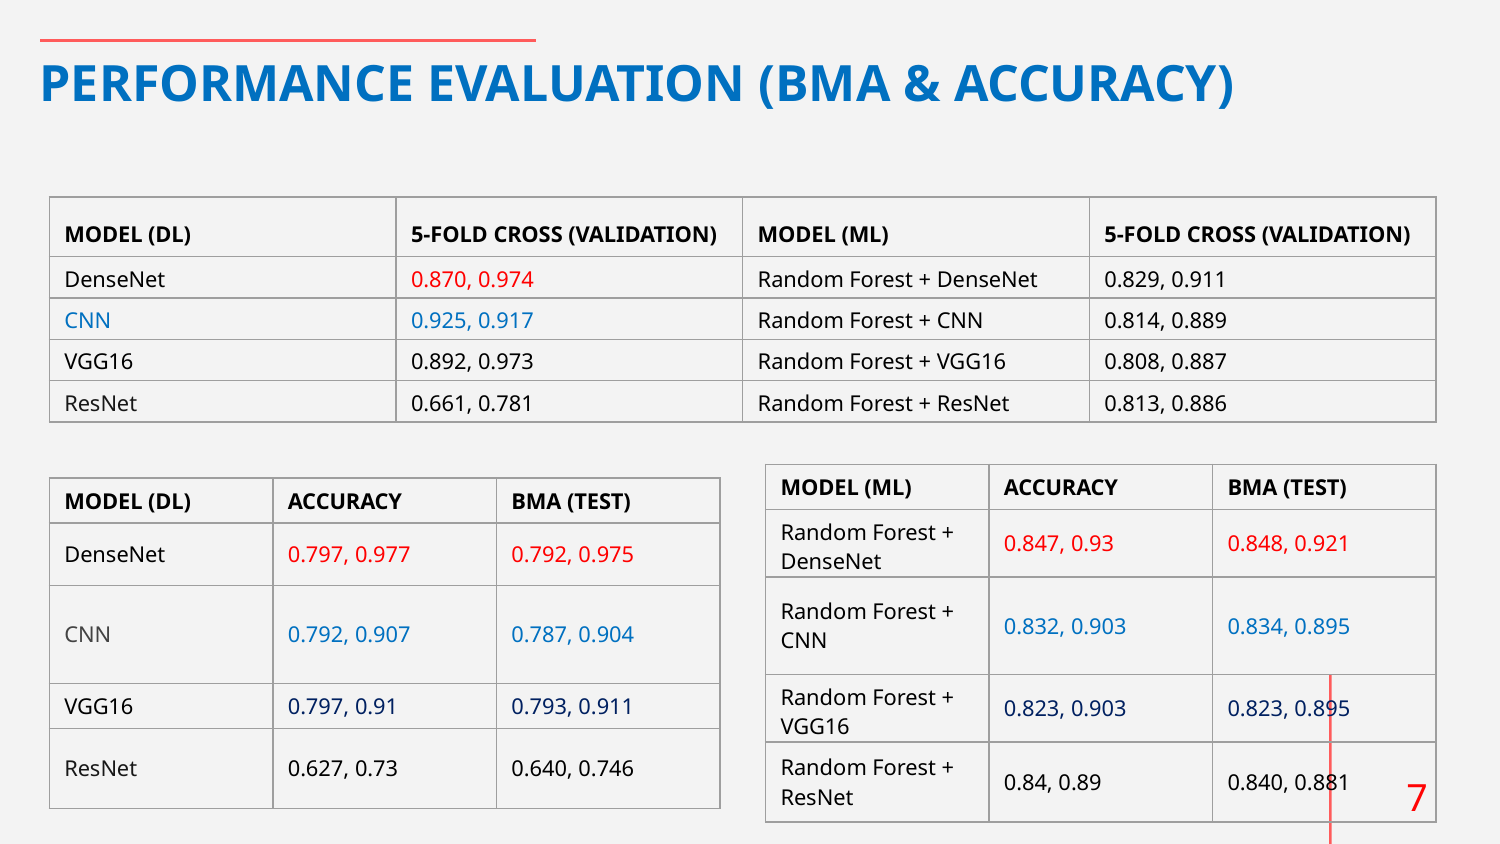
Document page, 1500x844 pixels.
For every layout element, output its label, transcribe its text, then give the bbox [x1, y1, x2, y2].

table_cell 0.870, 0.974 [397, 257, 742, 297]
table_header MODEL (DL) [50, 479, 272, 522]
table_header MODEL (ML) [766, 465, 988, 509]
table_cell 0.797, 0.977 [274, 524, 496, 585]
table_cell Random Forest + ResNet [743, 381, 1089, 421]
table_header 5-FOLD CROSS (VALIDATION) [1090, 198, 1435, 256]
table_header 5-FOLD CROSS (VALIDATION) [397, 198, 742, 256]
table_header MODEL (ML) [743, 198, 1089, 256]
table_cell CNN [50, 299, 395, 339]
table_cell 0.847, 0.93 [990, 510, 1212, 576]
table_cell 0.832, 0.903 [990, 578, 1212, 674]
table_cell VGG16 [50, 684, 272, 728]
table_cell 0.792, 0.907 [274, 586, 496, 683]
table_cell 0.808, 0.887 [1090, 340, 1435, 380]
table_cell 0.829, 0.911 [1090, 257, 1435, 297]
title PERFORMANCE EVALUATION (BMA & ACCURACY) [24, 36, 1287, 114]
table_header MODEL (DL) [50, 198, 395, 256]
table_cell 0.848, 0.921 [1213, 510, 1435, 576]
table_cell ResNet [50, 729, 272, 808]
table_cell Random Forest + VGG16 [743, 340, 1089, 380]
table_cell 0.793, 0.911 [497, 684, 719, 728]
table_header ACCURACY [274, 479, 496, 522]
table_cell 0.787, 0.904 [497, 586, 719, 683]
table_cell 0.640, 0.746 [497, 729, 719, 808]
table_cell 0.797, 0.91 [274, 684, 496, 728]
table_cell 0.840, 0.881 [1213, 743, 1435, 821]
table_cell 0.813, 0.886 [1090, 381, 1435, 421]
table_cell CNN [50, 586, 272, 683]
table_cell Random Forest + DenseNet [766, 510, 988, 576]
table_cell ResNet [50, 381, 395, 421]
table_cell 0.823, 0.895 [1213, 675, 1435, 741]
table_cell 0.627, 0.73 [274, 729, 496, 808]
table_header ACCURACY [990, 465, 1212, 509]
table_cell Random Forest + DenseNet [743, 257, 1089, 297]
table_cell 0.814, 0.889 [1090, 299, 1435, 339]
table_cell 0.792, 0.975 [497, 524, 719, 585]
table_cell Random Forest + CNN [766, 578, 988, 674]
table_cell DenseNet [50, 257, 395, 297]
table_cell 0.823, 0.903 [990, 675, 1212, 741]
table_cell 0.661, 0.781 [397, 381, 742, 421]
table_header BMA (TEST) [1213, 465, 1435, 509]
table_cell DenseNet [50, 524, 272, 585]
table_cell Random Forest + VGG16 [766, 675, 988, 741]
table_header BMA (TEST) [497, 479, 719, 522]
table_cell Random Forest + ResNet [766, 743, 988, 821]
text_box 7 [1358, 766, 1476, 826]
table_cell 0.84, 0.89 [990, 743, 1212, 821]
table_cell VGG16 [50, 340, 395, 380]
table_cell 0.892, 0.973 [397, 340, 742, 380]
table_cell 0.834, 0.895 [1213, 578, 1435, 674]
table_cell Random Forest + CNN [743, 299, 1089, 339]
table_cell 0.925, 0.917 [397, 299, 742, 339]
